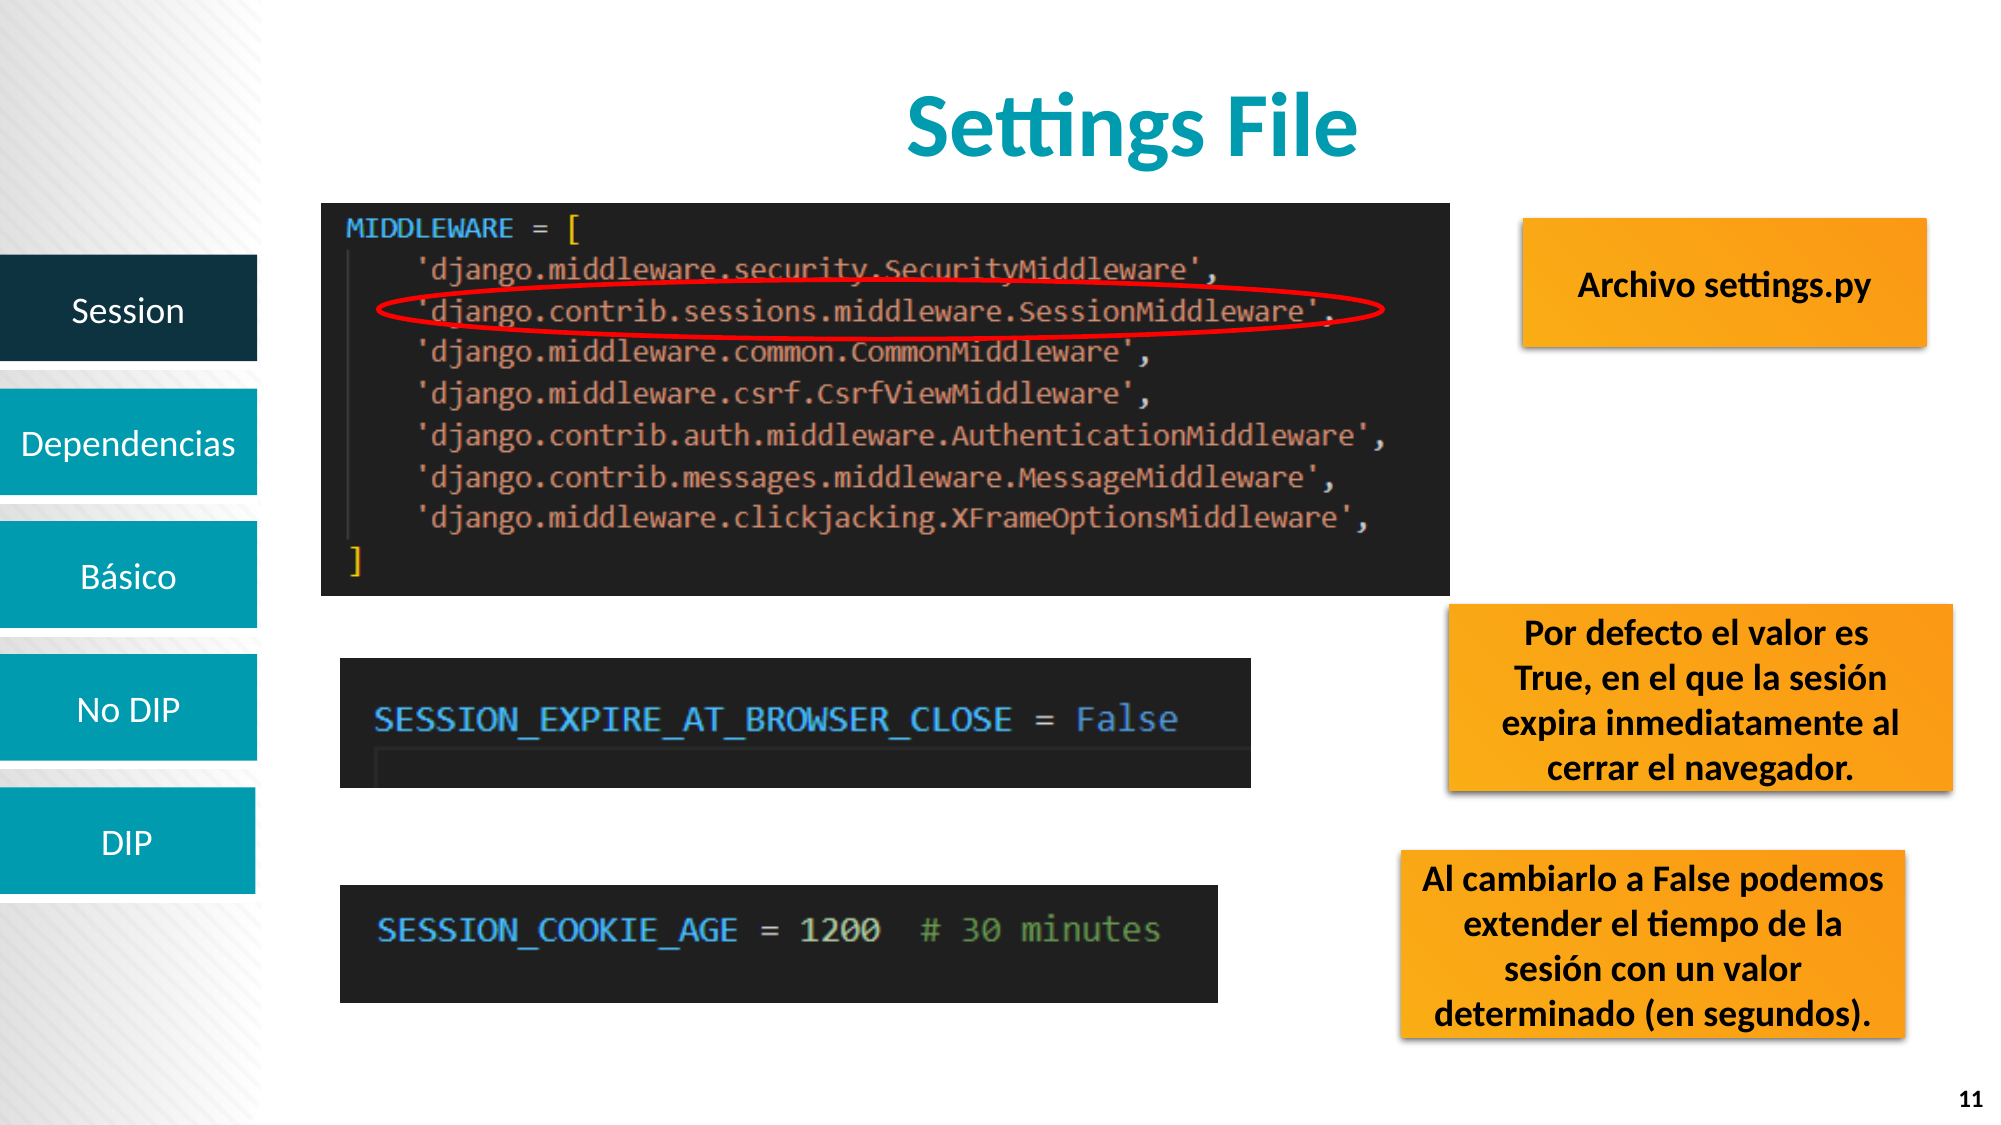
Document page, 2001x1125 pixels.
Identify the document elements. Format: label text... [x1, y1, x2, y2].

text_box Archivo settings.py [1523, 218, 1927, 347]
picture [340, 885, 1218, 1003]
text_box Por defecto el valor es True, en el que la sesión expira inmediatamente al cerrar el navegador. [1449, 604, 1953, 791]
slide_number 11 [1921, 1072, 2000, 1124]
text_box Al cambiarlo a False podemos extender el tiempo de la sesión con un valor determinado (en segundos). [1401, 850, 1906, 1038]
title Settings File [340, 36, 1927, 204]
picture [321, 203, 1450, 596]
picture [340, 658, 1251, 788]
